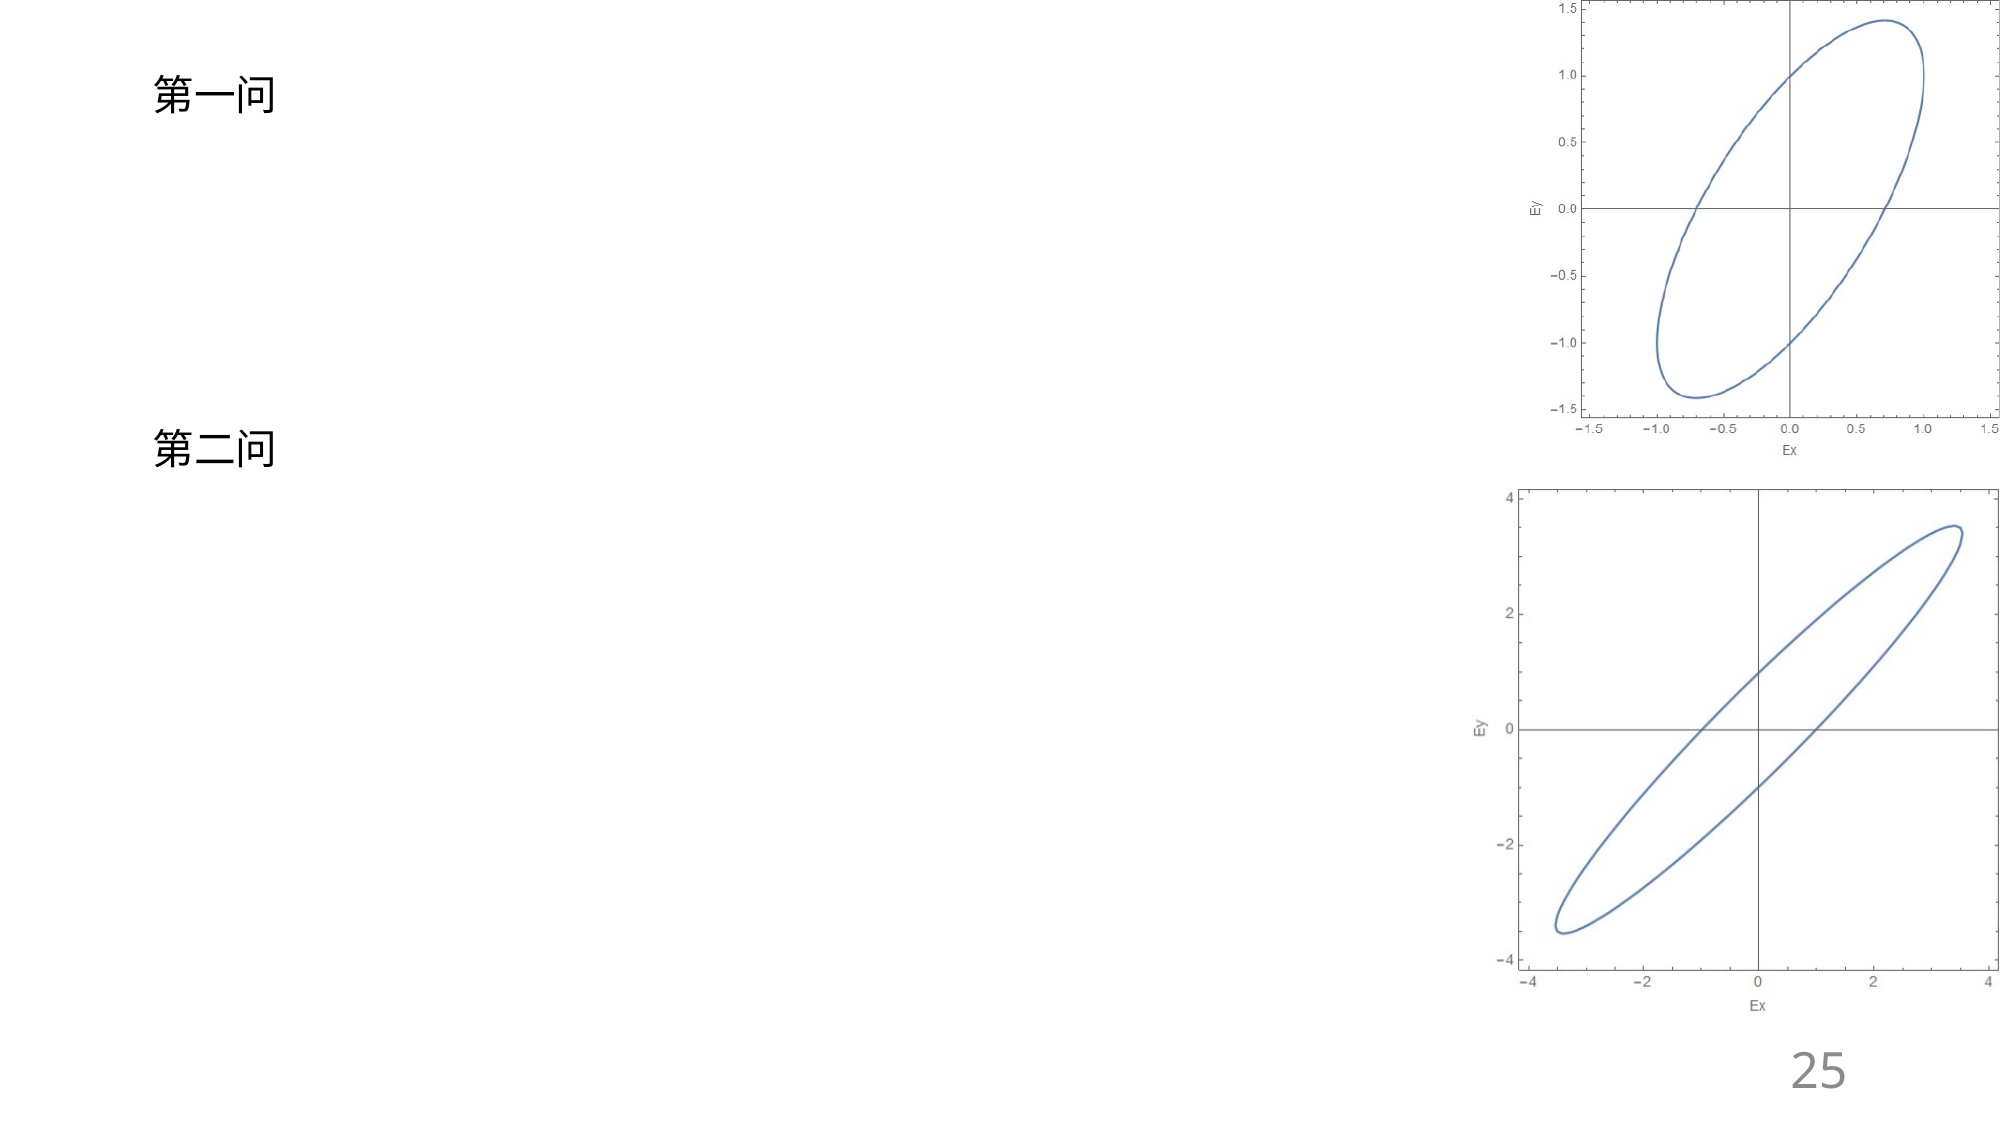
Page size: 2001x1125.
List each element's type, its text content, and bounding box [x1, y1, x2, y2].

slide_number 25 [1412, 1042, 1863, 1103]
picture [1527, 0, 2000, 459]
picture [1472, 488, 2000, 1016]
